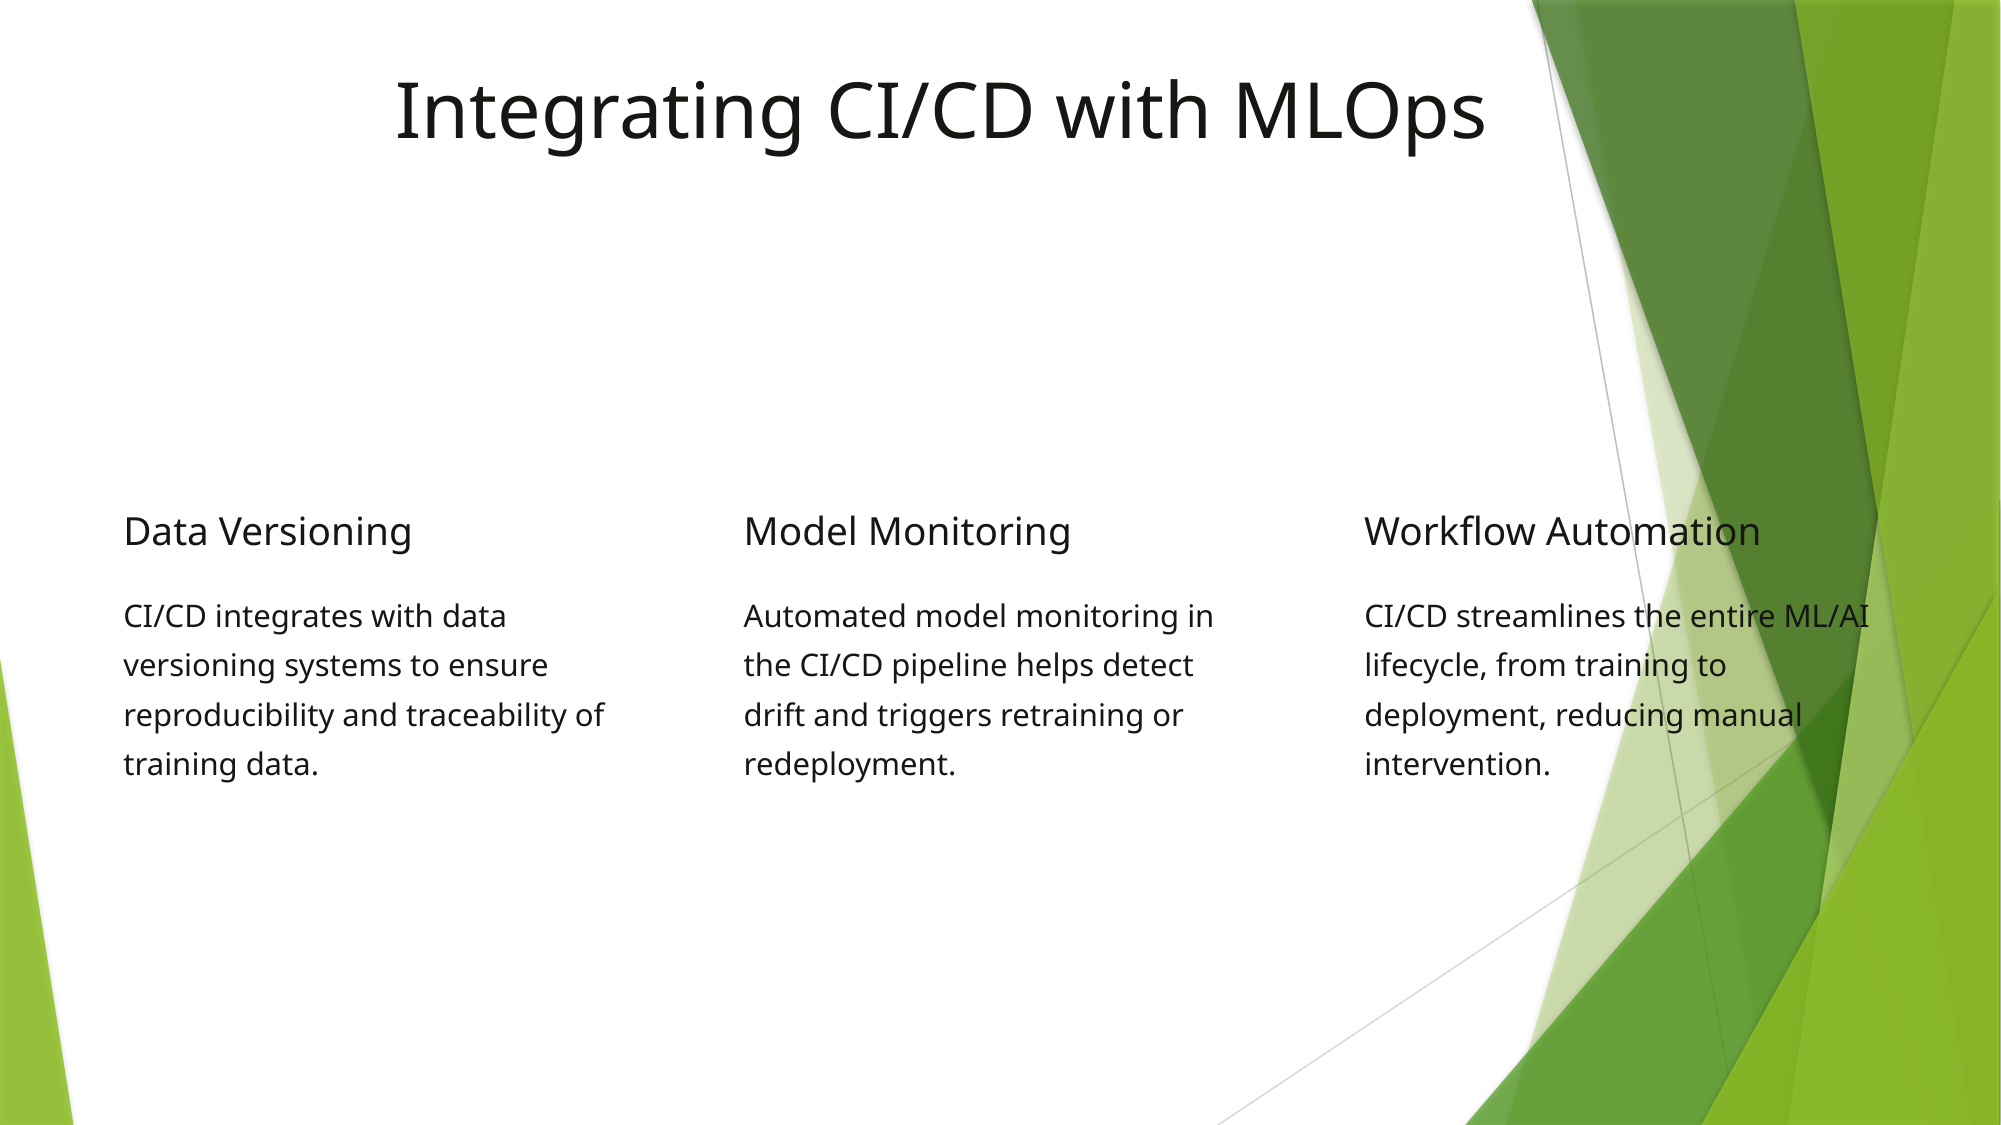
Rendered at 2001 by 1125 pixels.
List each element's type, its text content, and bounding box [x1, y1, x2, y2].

text_box Automated model monitoring in the CI/CD pipeline helps detect drift and triggers retraining or redeployment. [729, 576, 1273, 725]
text_box Data Versioning [108, 496, 497, 546]
text_box Integrating CI/CD with MLOps [380, 49, 1459, 147]
text_box Workflow Automation [1349, 496, 1744, 546]
text_box CI/CD streamlines the entire ML/AI lifecycle, from training to deployment, reducing manual intervention. [1349, 576, 1894, 775]
text_box CI/CD integrates with data versioning systems to ensure reproducibility and traceability of training data. [108, 576, 653, 775]
text_box Model Monitoring [729, 496, 1117, 546]
